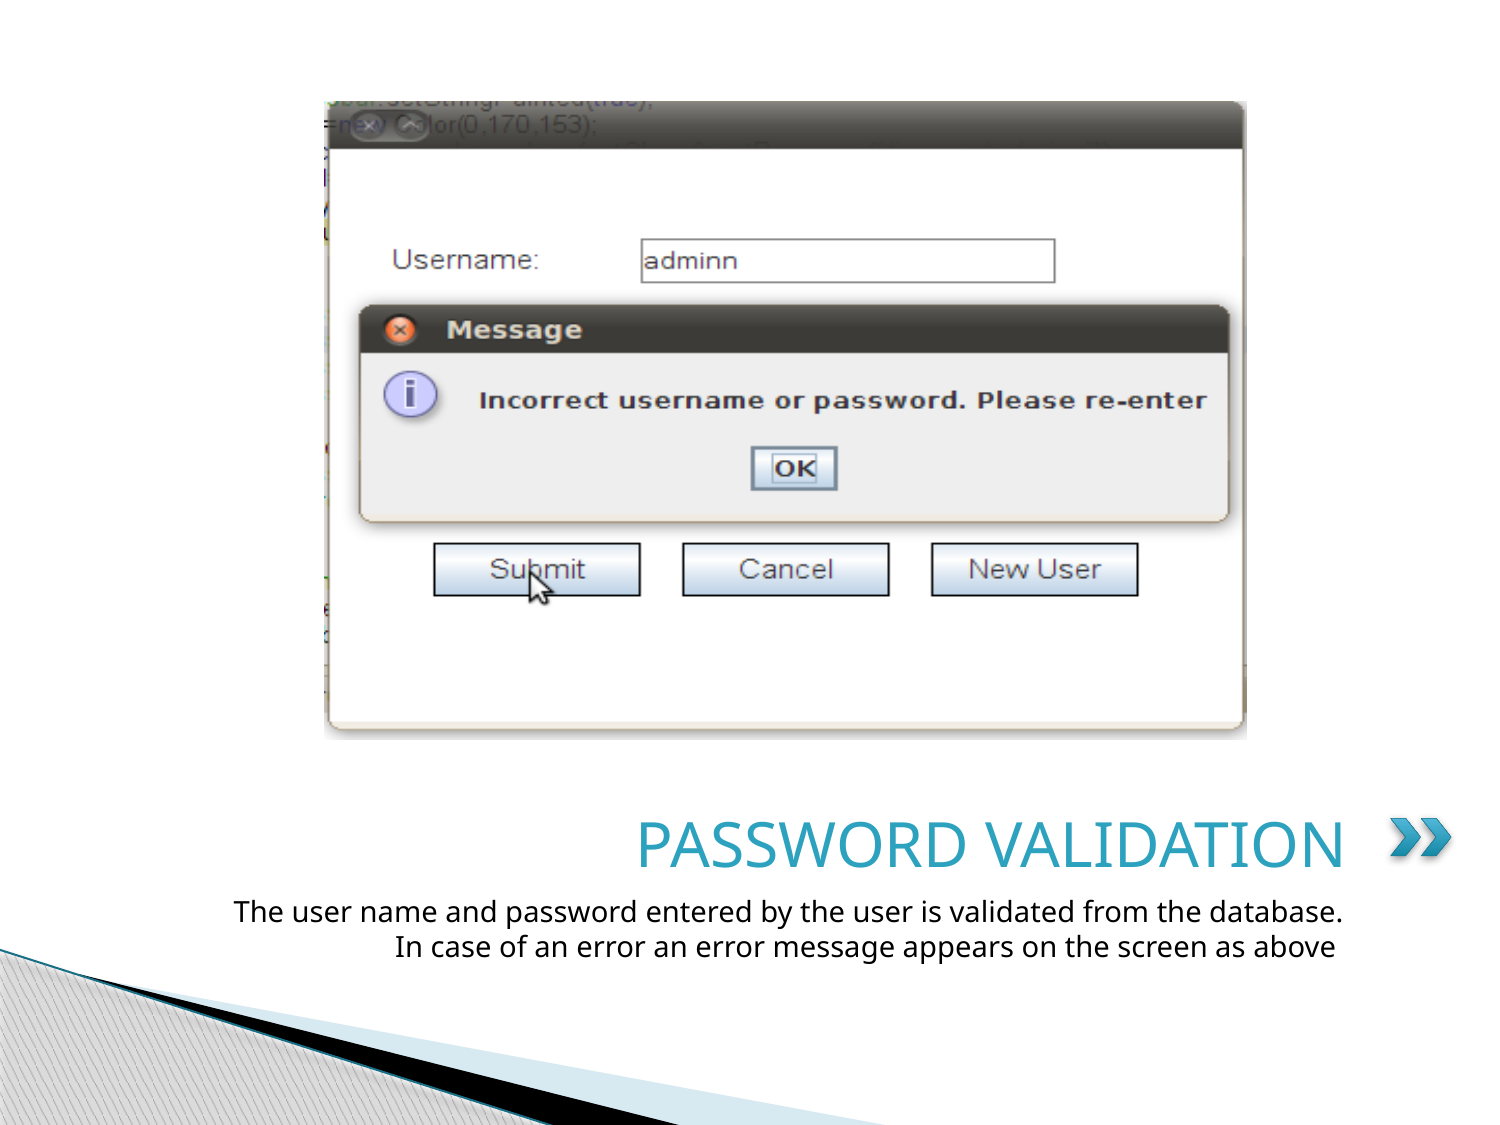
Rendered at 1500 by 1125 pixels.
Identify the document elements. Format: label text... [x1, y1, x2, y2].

picture [324, 101, 1247, 740]
list The user name and password entered by the user is validated from the database. In case of an error an error message appears on the screen as above [187, 892, 1363, 1000]
title PASSWORD VALIDATION [37, 798, 1363, 891]
